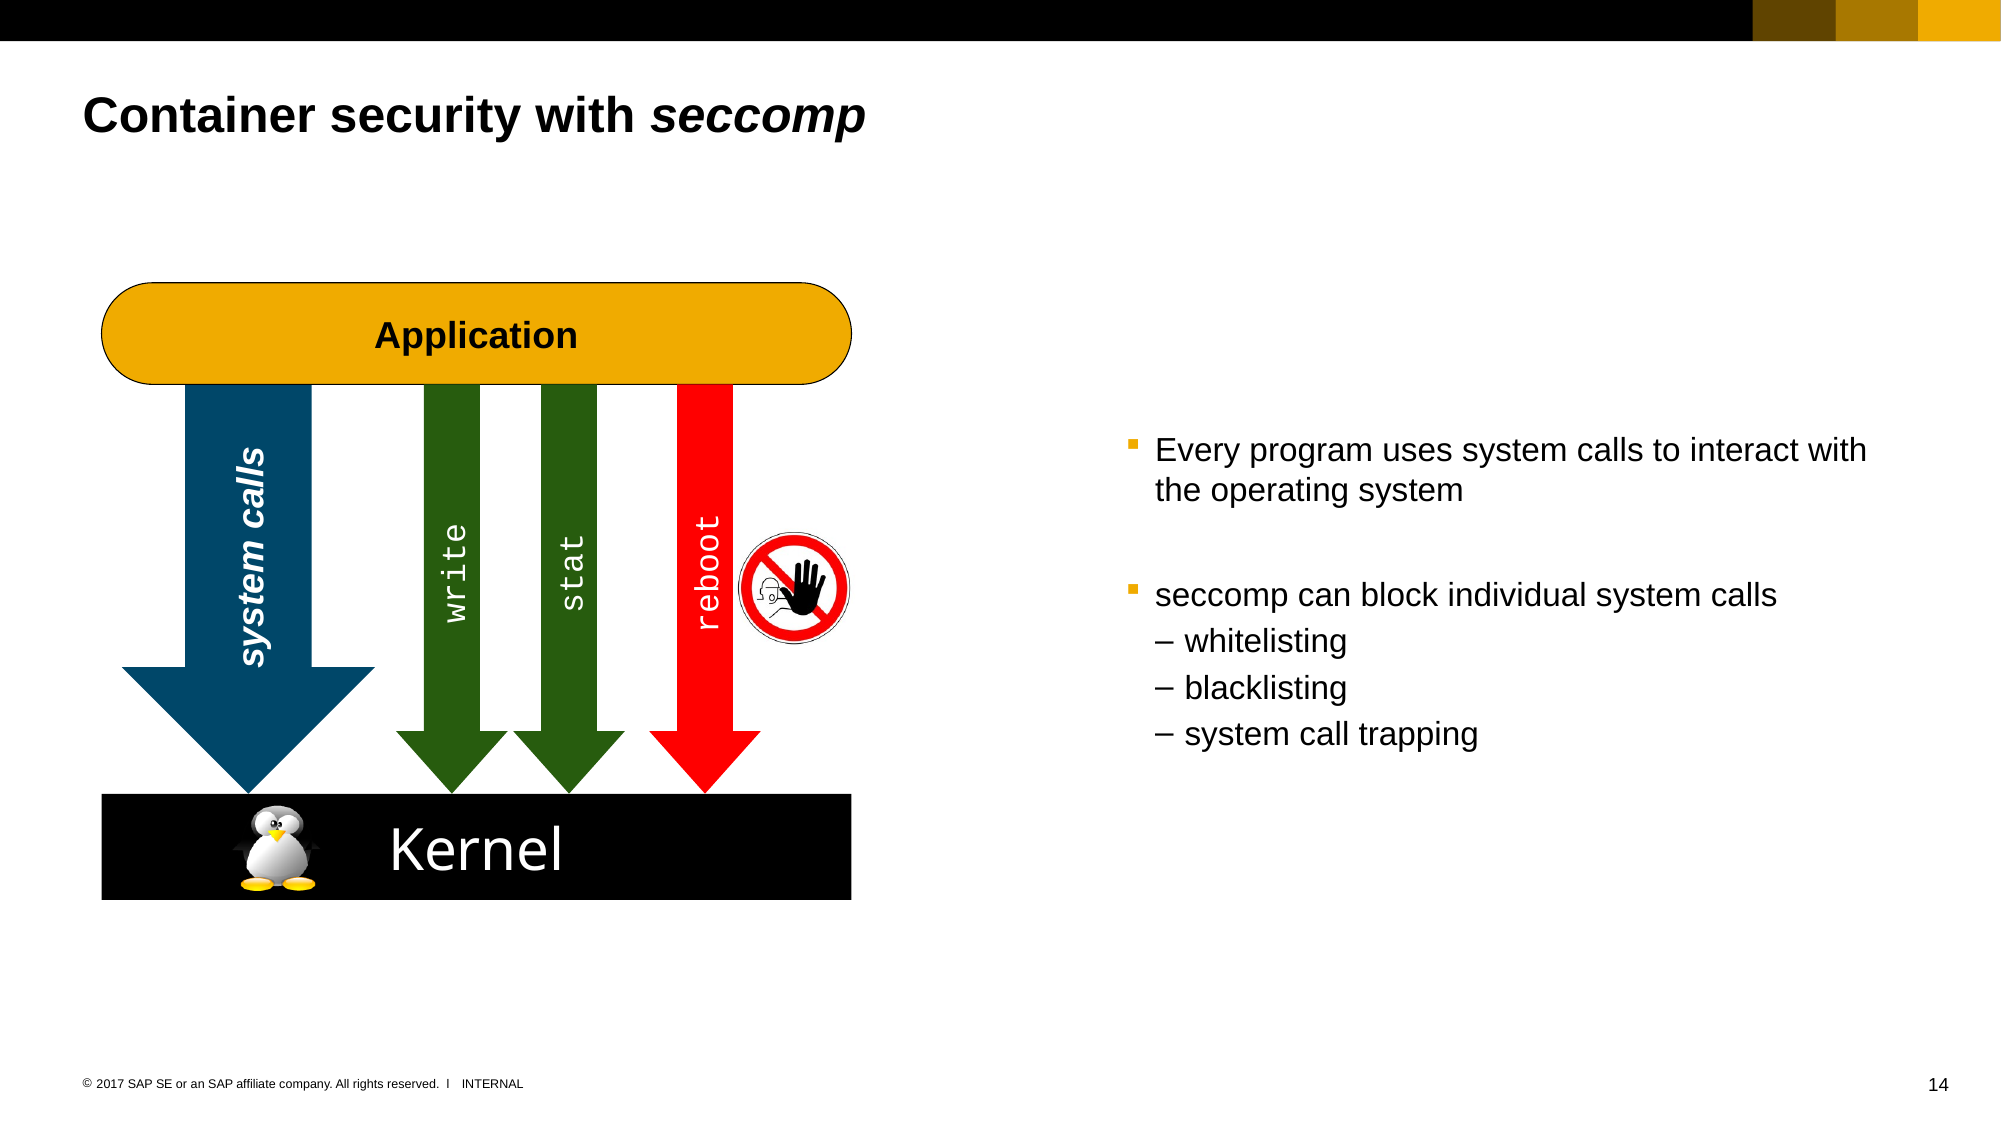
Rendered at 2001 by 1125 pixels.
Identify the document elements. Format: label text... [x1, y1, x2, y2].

text_box stat [513, 384, 625, 794]
text_box Application [101, 282, 852, 385]
title Container security with seccomp [82, 82, 1918, 144]
picture [722, 518, 864, 660]
text_box write [396, 384, 508, 794]
text_box reboot [649, 384, 761, 794]
picture [227, 798, 326, 896]
text_box Kernel [101, 793, 852, 900]
text_box Every program uses system calls to interact with the operating system seccomp can block individual system calls whitelisting blacklisting system call trapping [1125, 244, 1918, 989]
text_box system calls [121, 385, 375, 793]
